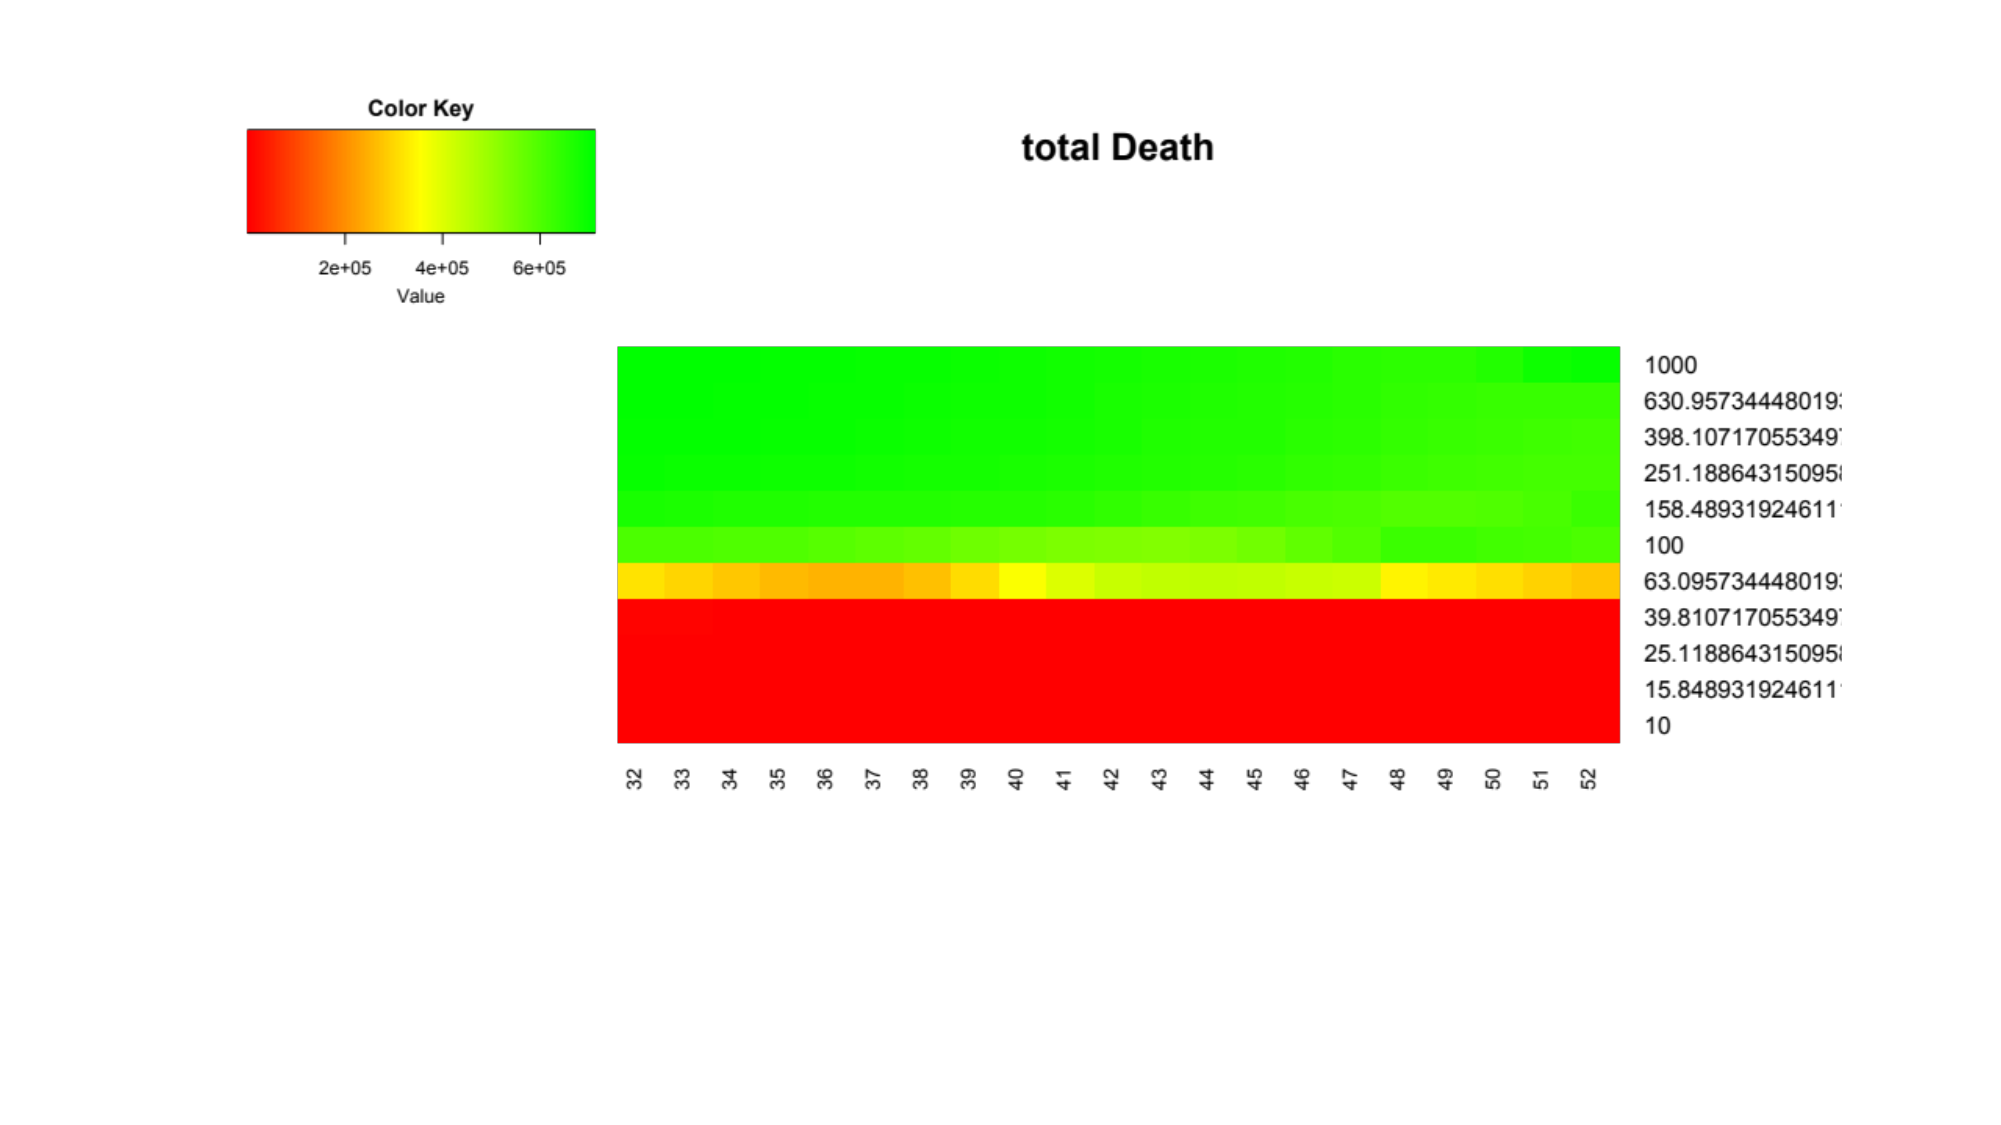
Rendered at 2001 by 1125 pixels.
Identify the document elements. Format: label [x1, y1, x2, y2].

picture [158, 85, 1842, 1040]
